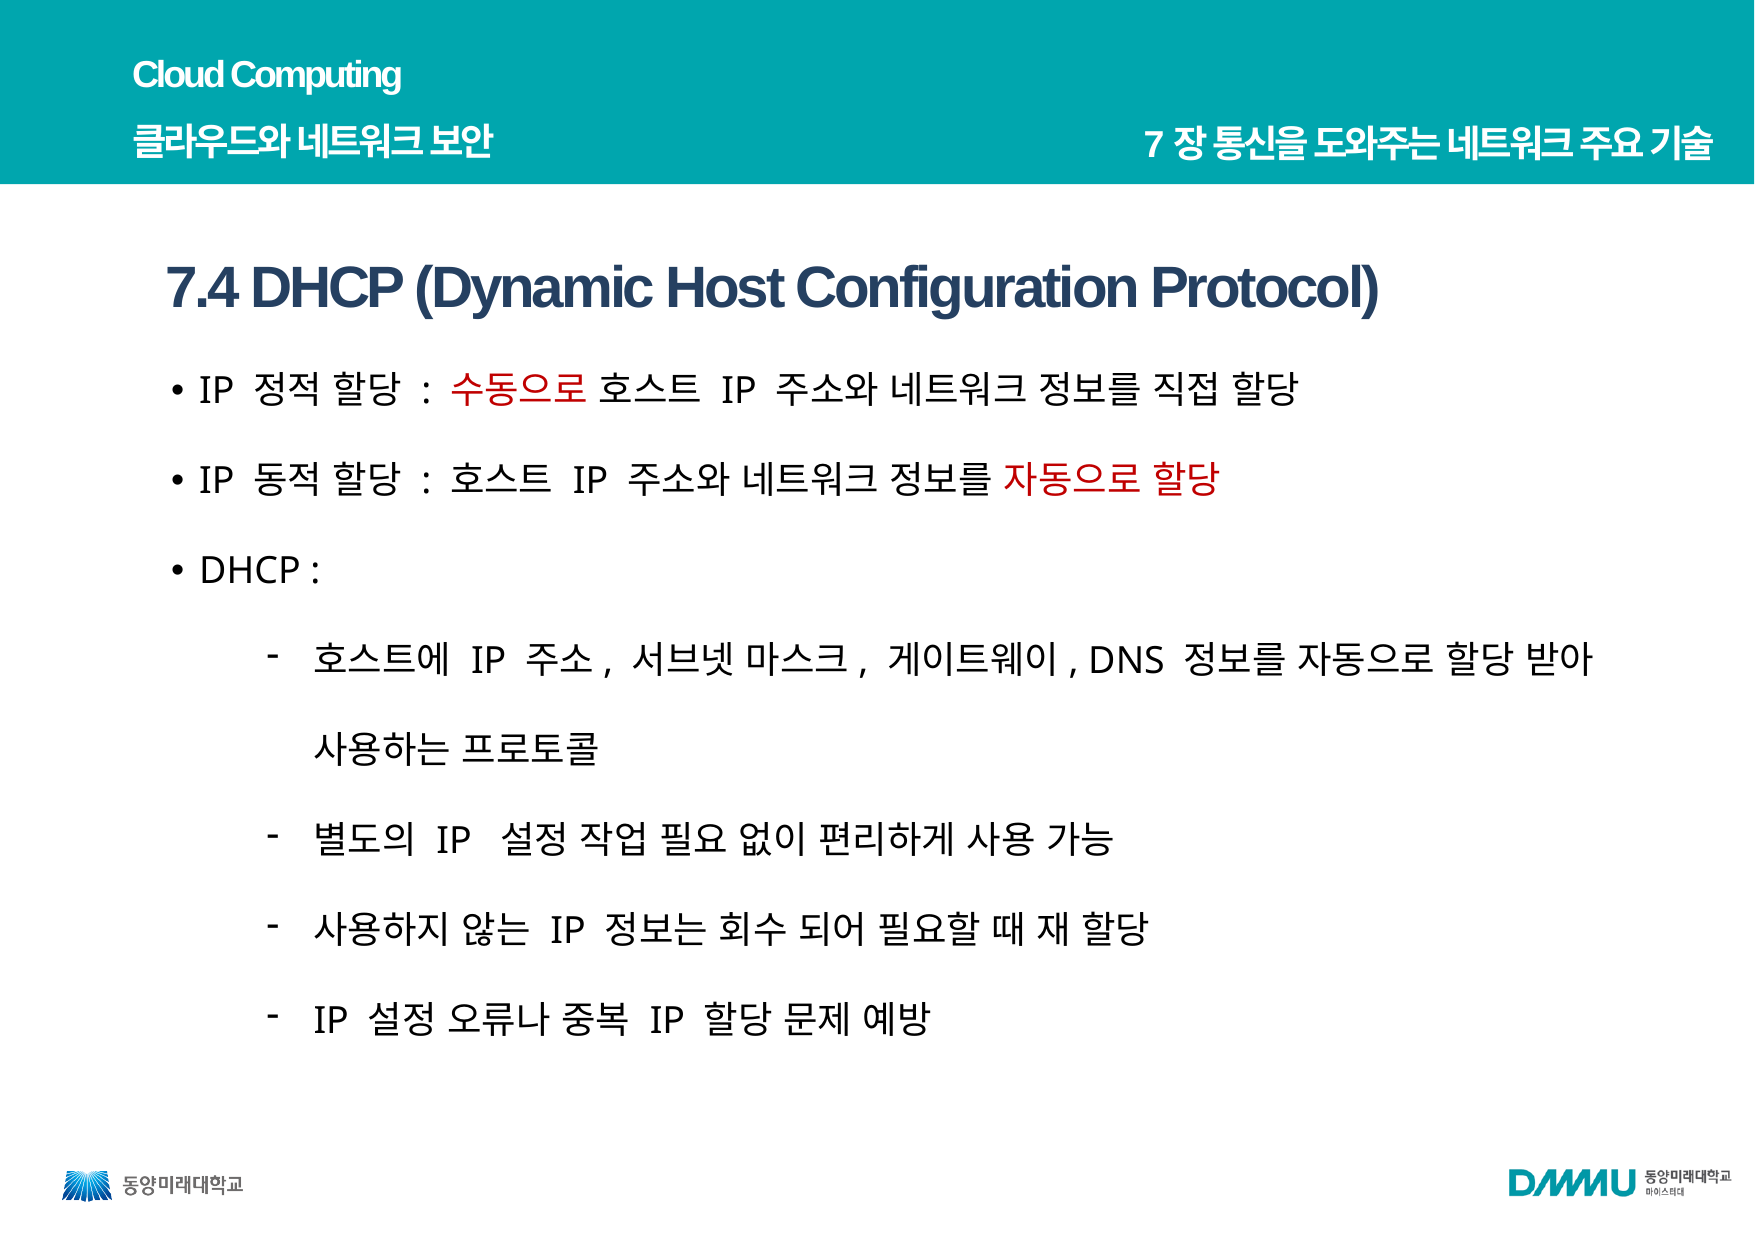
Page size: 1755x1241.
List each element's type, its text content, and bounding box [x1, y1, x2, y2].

text_box IP 정적 할당 : 수동으로 호스트 IP 주소와 네트워크 정보를 직접 할당 IP 동적 할당 : 호스트 IP 주소와 네트워크 정보를 자동으로 할당 DHCP : 호스트에 IP 주소, 서브넷 마스크, 게이트웨이, DNS 정보를 자동으로 할당 받아 사용하는 프로토콜 별도의 IP 설정 작업 필요 없이 편리하게 사용 가능 사용하지 않는 IP 정보는 회수 되어 필요할 때 재 할당 IP 설정 오류나 중복 IP 할당 문제 예방 [156, 314, 1751, 1049]
text_box [0, 0, 1755, 186]
text_box Cloud Computing 클라우드와 네트워크 보안 [117, 20, 511, 171]
picture [1505, 1161, 1740, 1202]
picture [75, 1171, 99, 1179]
picture [62, 1171, 243, 1202]
text_box 7장 통신을 도와주는 네트워크 주요 기술 [1128, 90, 1731, 173]
text_box 7.4 DHCP (Dynamic Host Configuration Protocol) [150, 206, 1396, 327]
